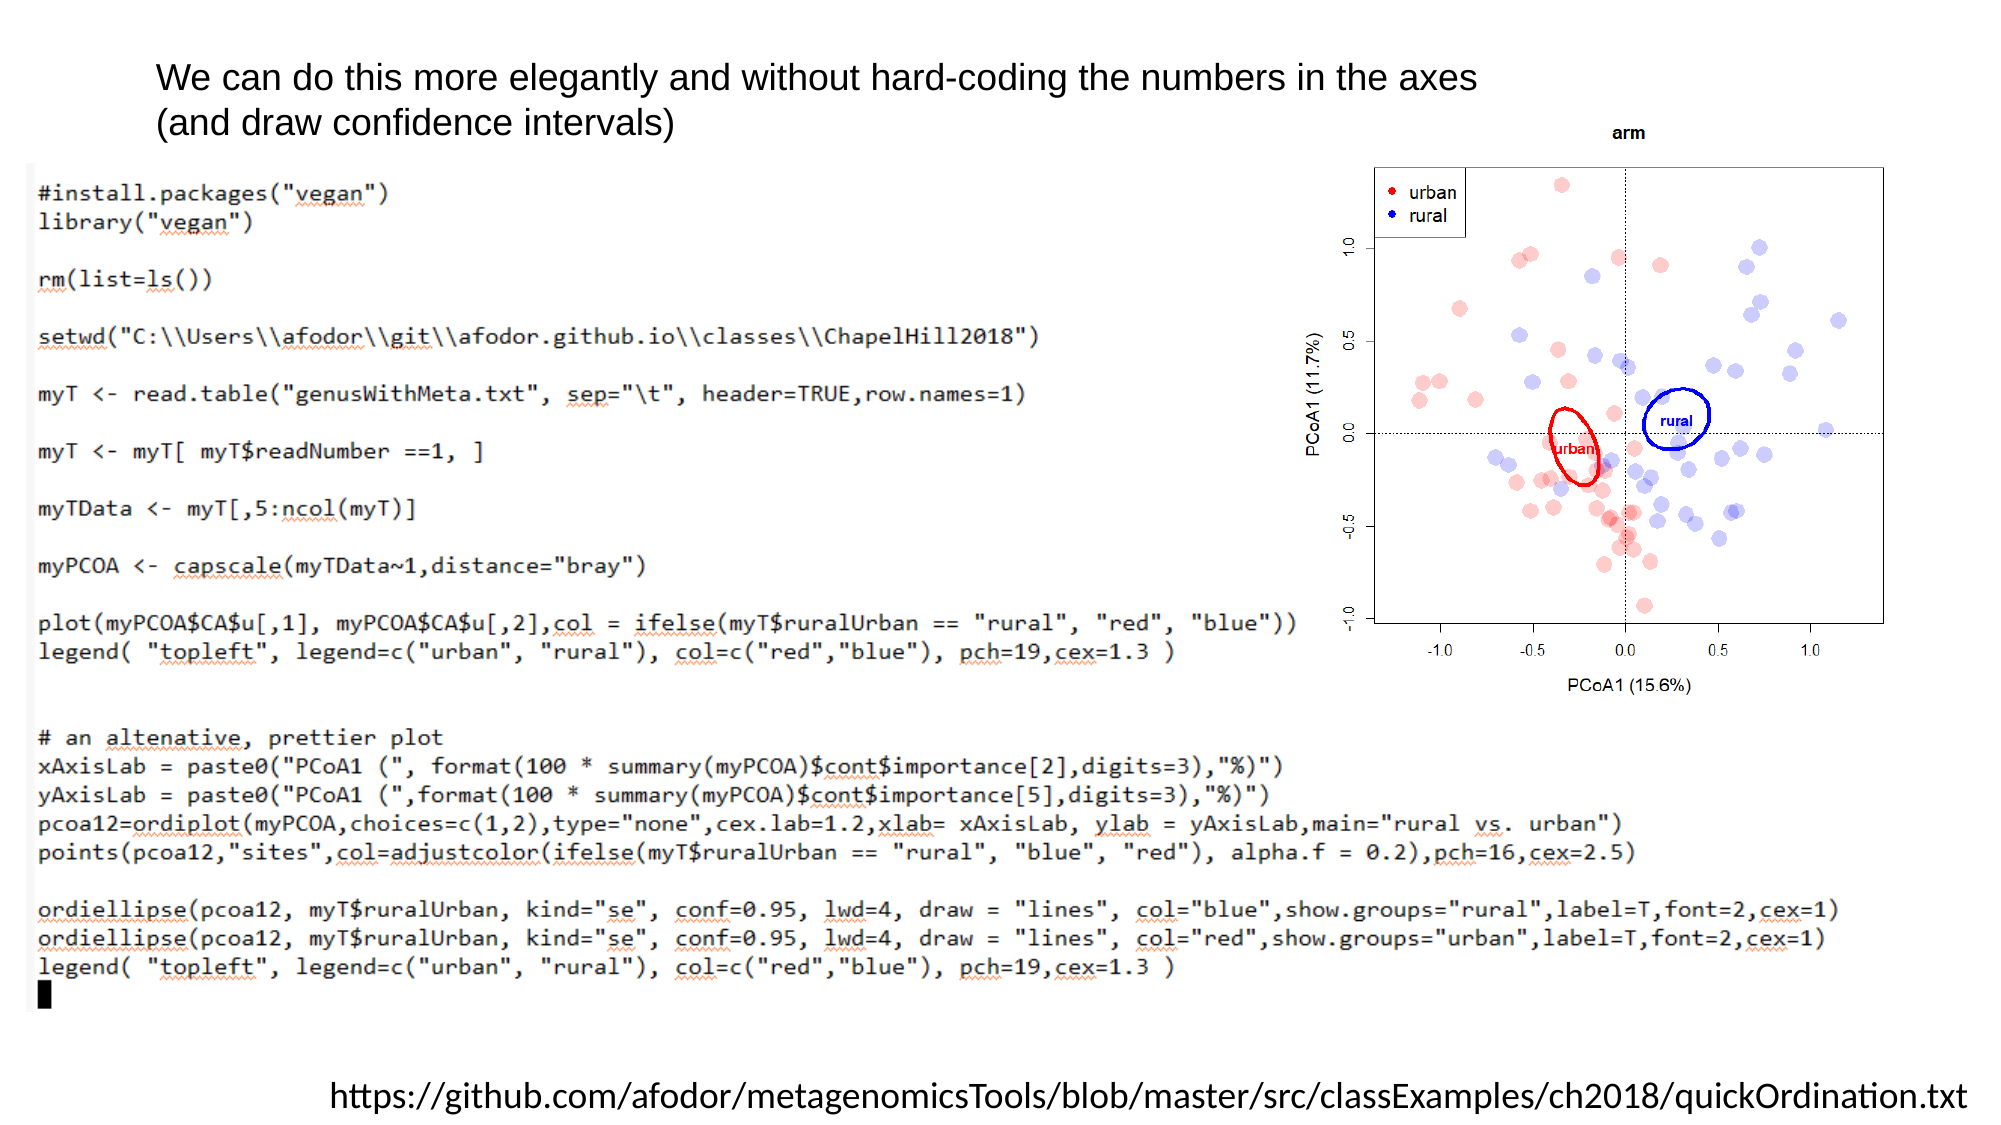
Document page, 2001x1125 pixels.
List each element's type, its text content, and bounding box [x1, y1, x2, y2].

picture [26, 98, 1910, 1012]
text_box https://github.com/afodor/metagenomicsTools/blob/master/src/classExamples/ch2018/quickOrdination.txt [314, 1063, 2000, 1124]
text_box We can do this more elegantly and without hard-coding the numbers in the axes (and draw confidence intervals) [141, 45, 1504, 151]
